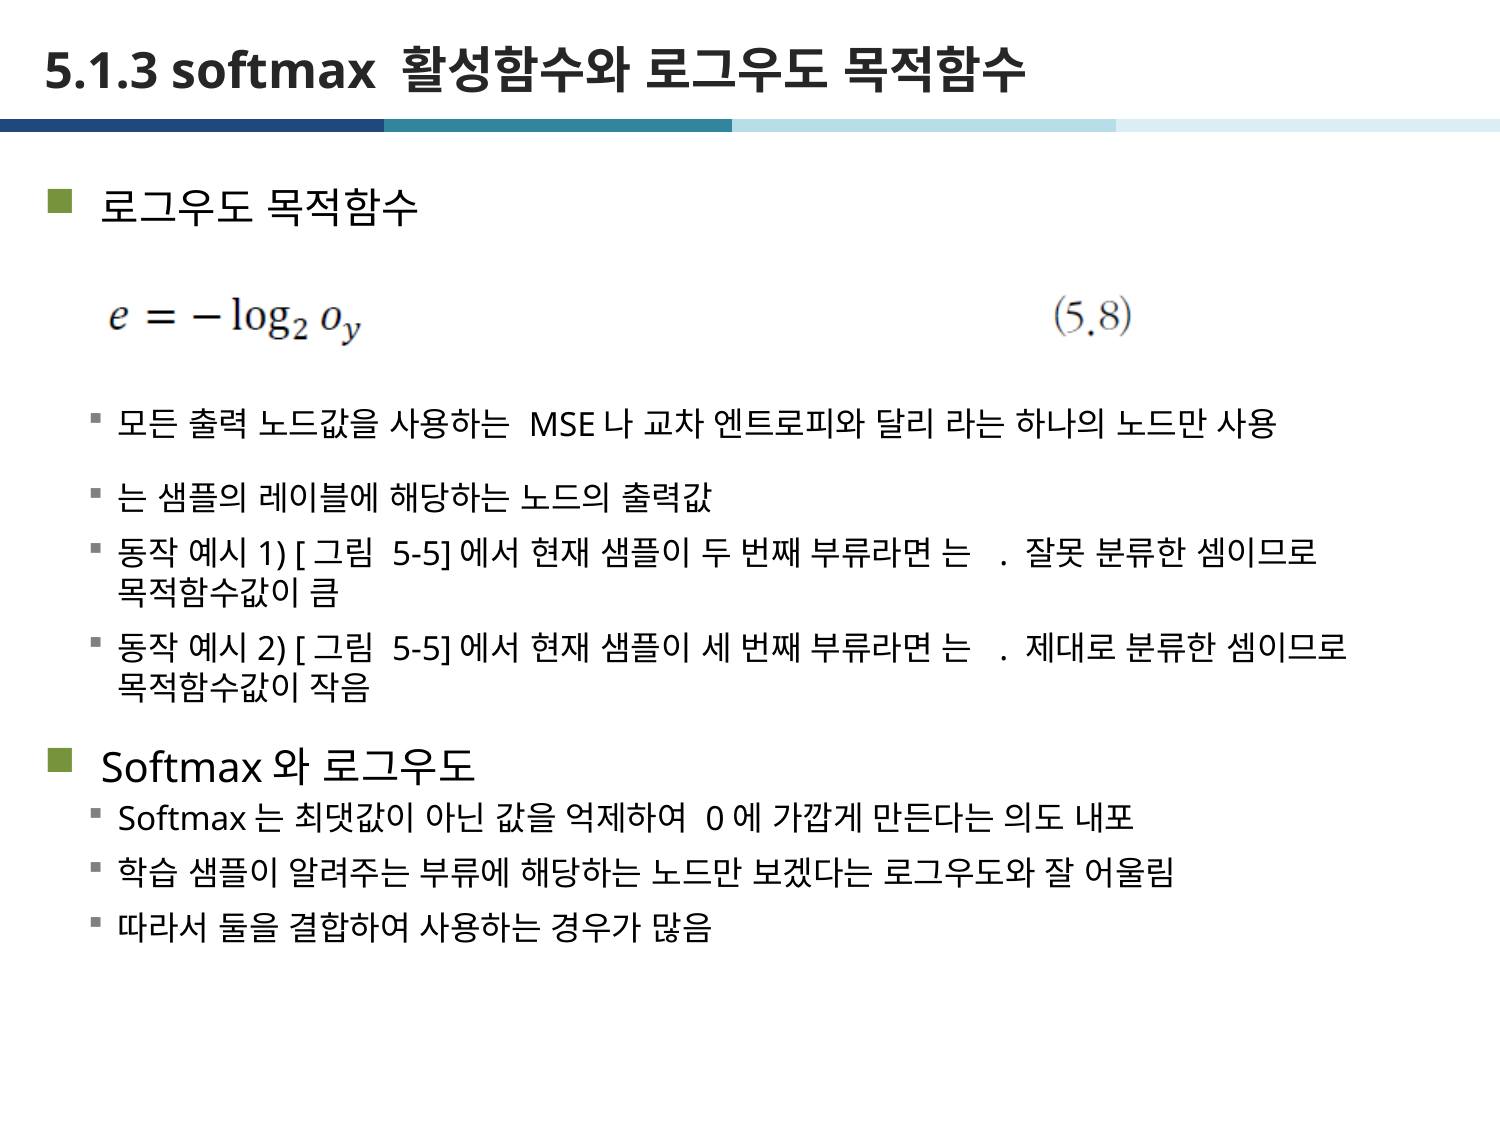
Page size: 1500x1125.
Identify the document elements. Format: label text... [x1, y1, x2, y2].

title 5.1.3 softmax 활성함수와 로그우도 목적함수 [29, 23, 1270, 114]
picture [100, 290, 1143, 354]
